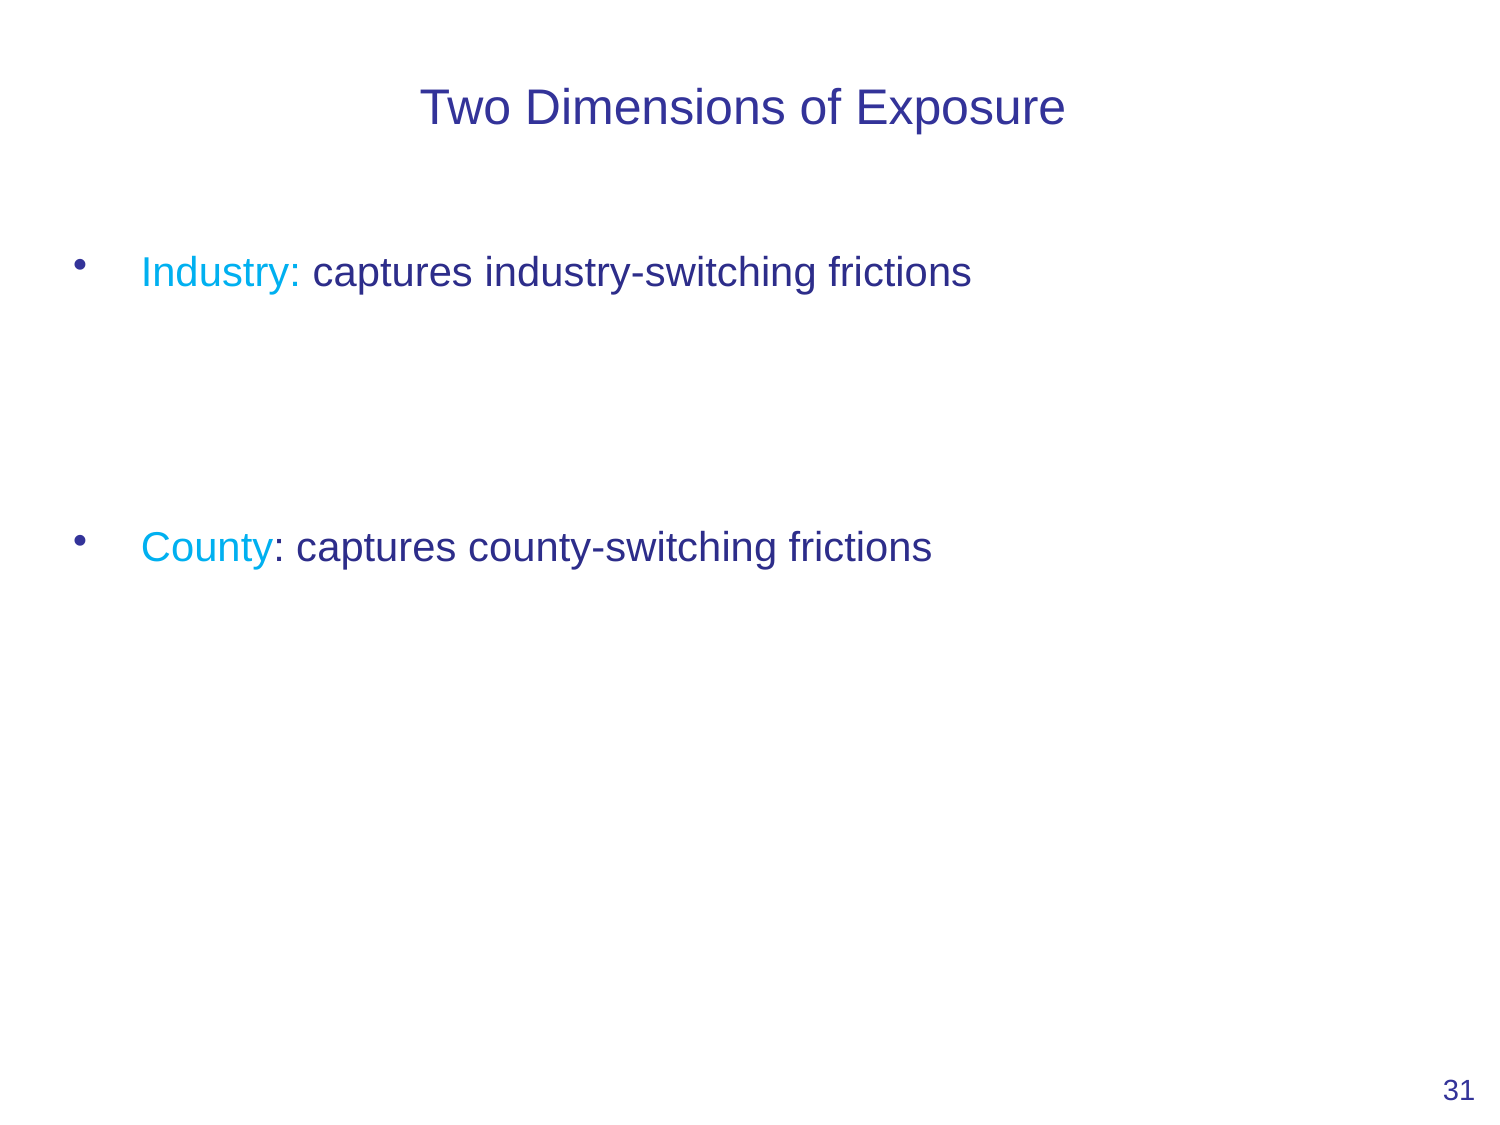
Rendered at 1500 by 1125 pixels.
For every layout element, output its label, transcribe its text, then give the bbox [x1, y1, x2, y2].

title Two Dimensions of Exposure [57, 44, 1443, 165]
slide_number 31 [1408, 1028, 1491, 1108]
